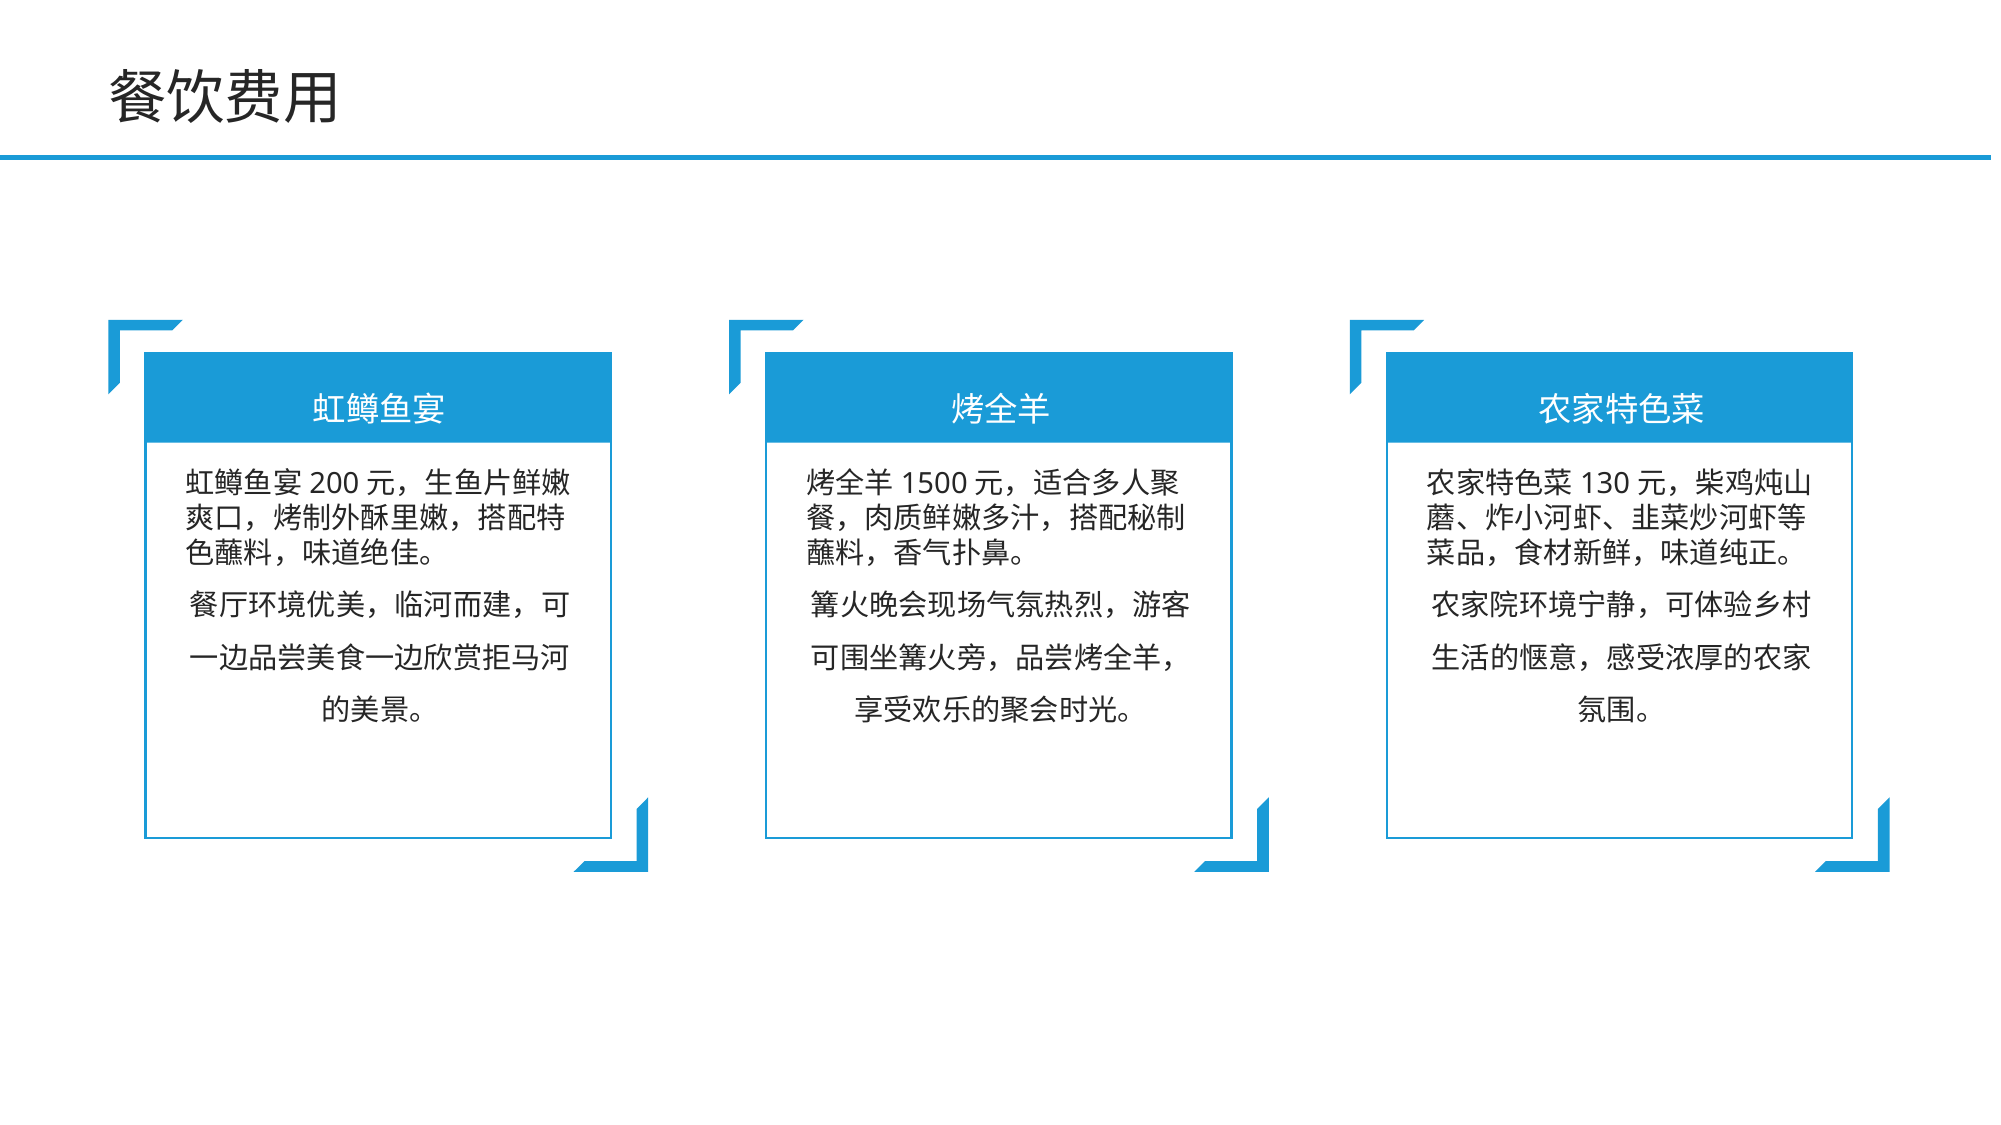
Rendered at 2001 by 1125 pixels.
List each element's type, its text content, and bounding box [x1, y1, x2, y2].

text_box [1349, 319, 1425, 395]
text_box 虹鳟鱼宴 [185, 353, 573, 444]
text_box [1386, 443, 1853, 839]
text_box [1194, 797, 1269, 872]
text_box [1817, 353, 1853, 443]
text_box [766, 353, 806, 443]
text_box 烤全羊1500元，适合多人聚餐，肉质鲜嫩多汁，搭配秘制蘸料，香气扑鼻。 篝火晚会现场气氛热烈，游客可围坐篝火旁，品尝烤全羊，享受欢乐的聚会时光。 [806, 464, 1196, 811]
text_box [573, 353, 611, 443]
text_box 农家特色菜130元，柴鸡炖山蘑、炸小河虾、韭菜炒河虾等菜品，食材新鲜，味道纯正。 农家院环境宁静，可体验乡村生活的惬意，感受浓厚的农家氛围。 [1426, 464, 1817, 811]
text_box [1815, 797, 1890, 872]
text_box [573, 797, 649, 872]
text_box 烤全羊 [806, 353, 1196, 444]
text_box 虹鳟鱼宴200元，生鱼片鲜嫩爽口，烤制外酥里嫩，搭配特色蘸料，味道绝佳。 餐厅环境优美，临河而建，可一边品尝美食一边欣赏拒马河的美景。 [185, 464, 575, 811]
text_box [145, 443, 611, 839]
text_box [766, 443, 1232, 839]
text_box 餐饮费用 [108, 53, 1859, 130]
text_box [108, 319, 183, 395]
text_box [1386, 353, 1427, 443]
text_box [729, 319, 804, 395]
text_box [145, 353, 185, 443]
text_box 农家特色菜 [1427, 353, 1817, 444]
text_box [1196, 353, 1232, 443]
